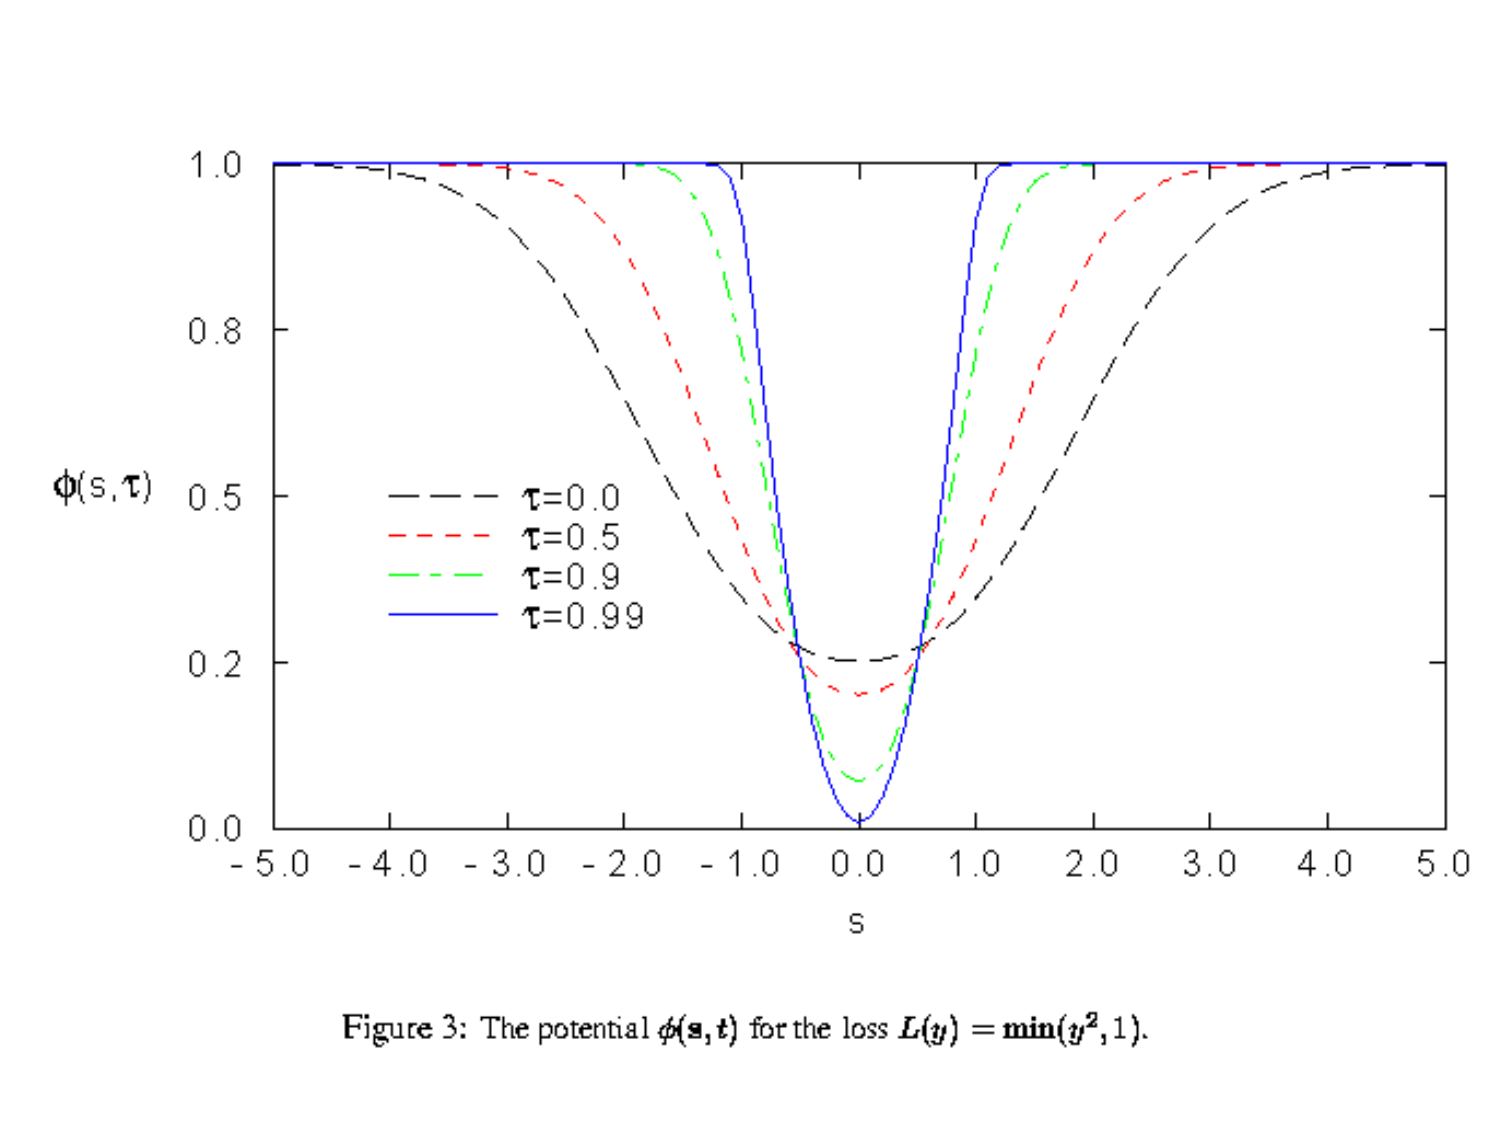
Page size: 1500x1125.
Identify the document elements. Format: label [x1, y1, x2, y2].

text_box [0, 99, 1500, 1074]
